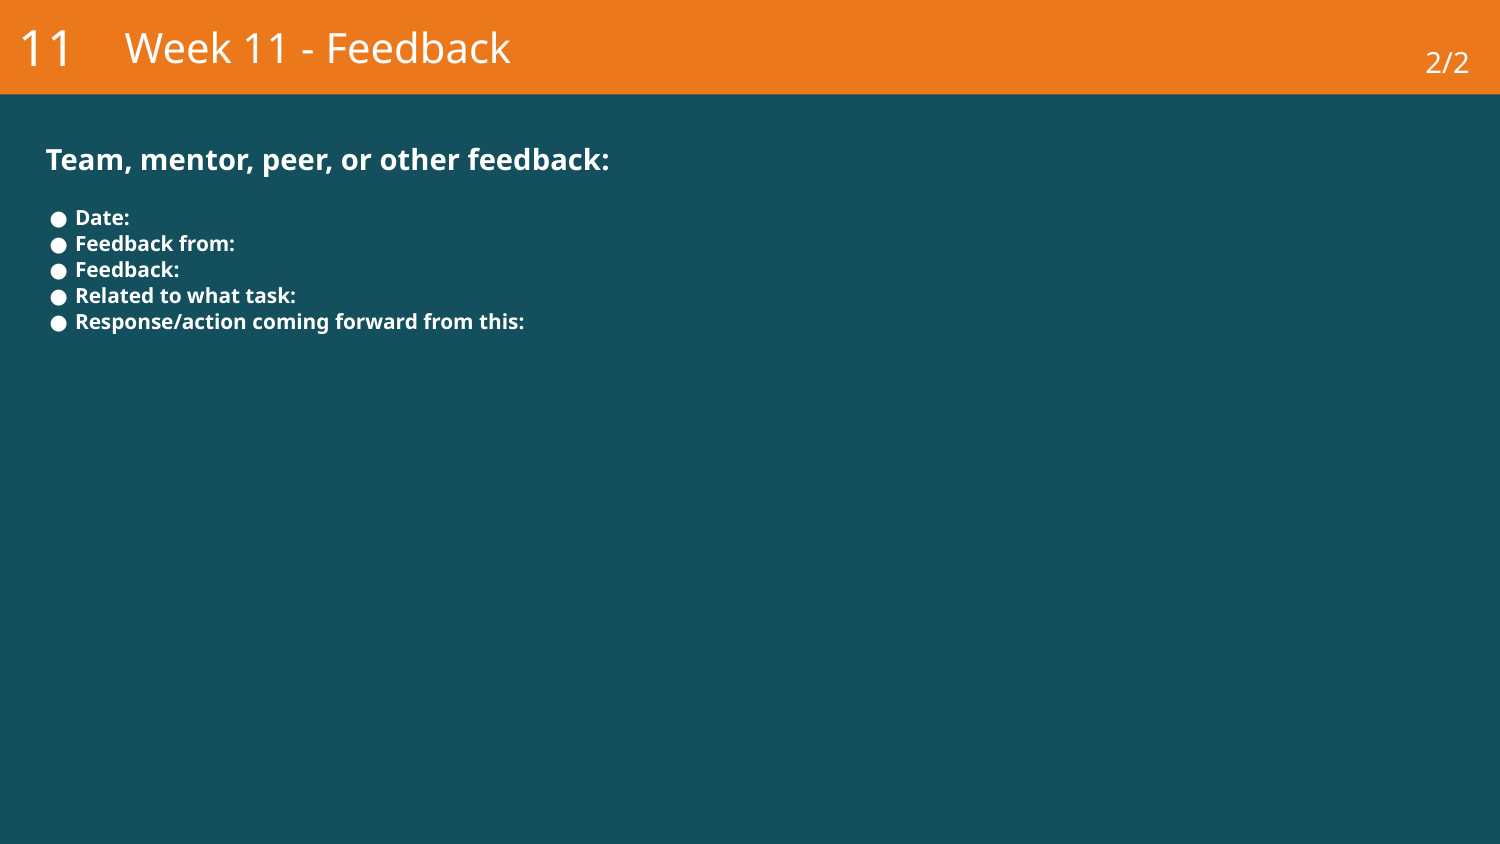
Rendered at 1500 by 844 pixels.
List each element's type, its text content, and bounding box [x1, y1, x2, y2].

title 11 [0, 0, 95, 94]
list Date: Feedback from: Feedback: Related to what task: Response/action coming forward from this: [30, 189, 735, 815]
title Week 11 - Feedback [109, 0, 1010, 94]
subtitle Team, mentor, peer, or other feedback: [30, 124, 1034, 190]
title 2/2 [1159, 0, 1485, 95]
